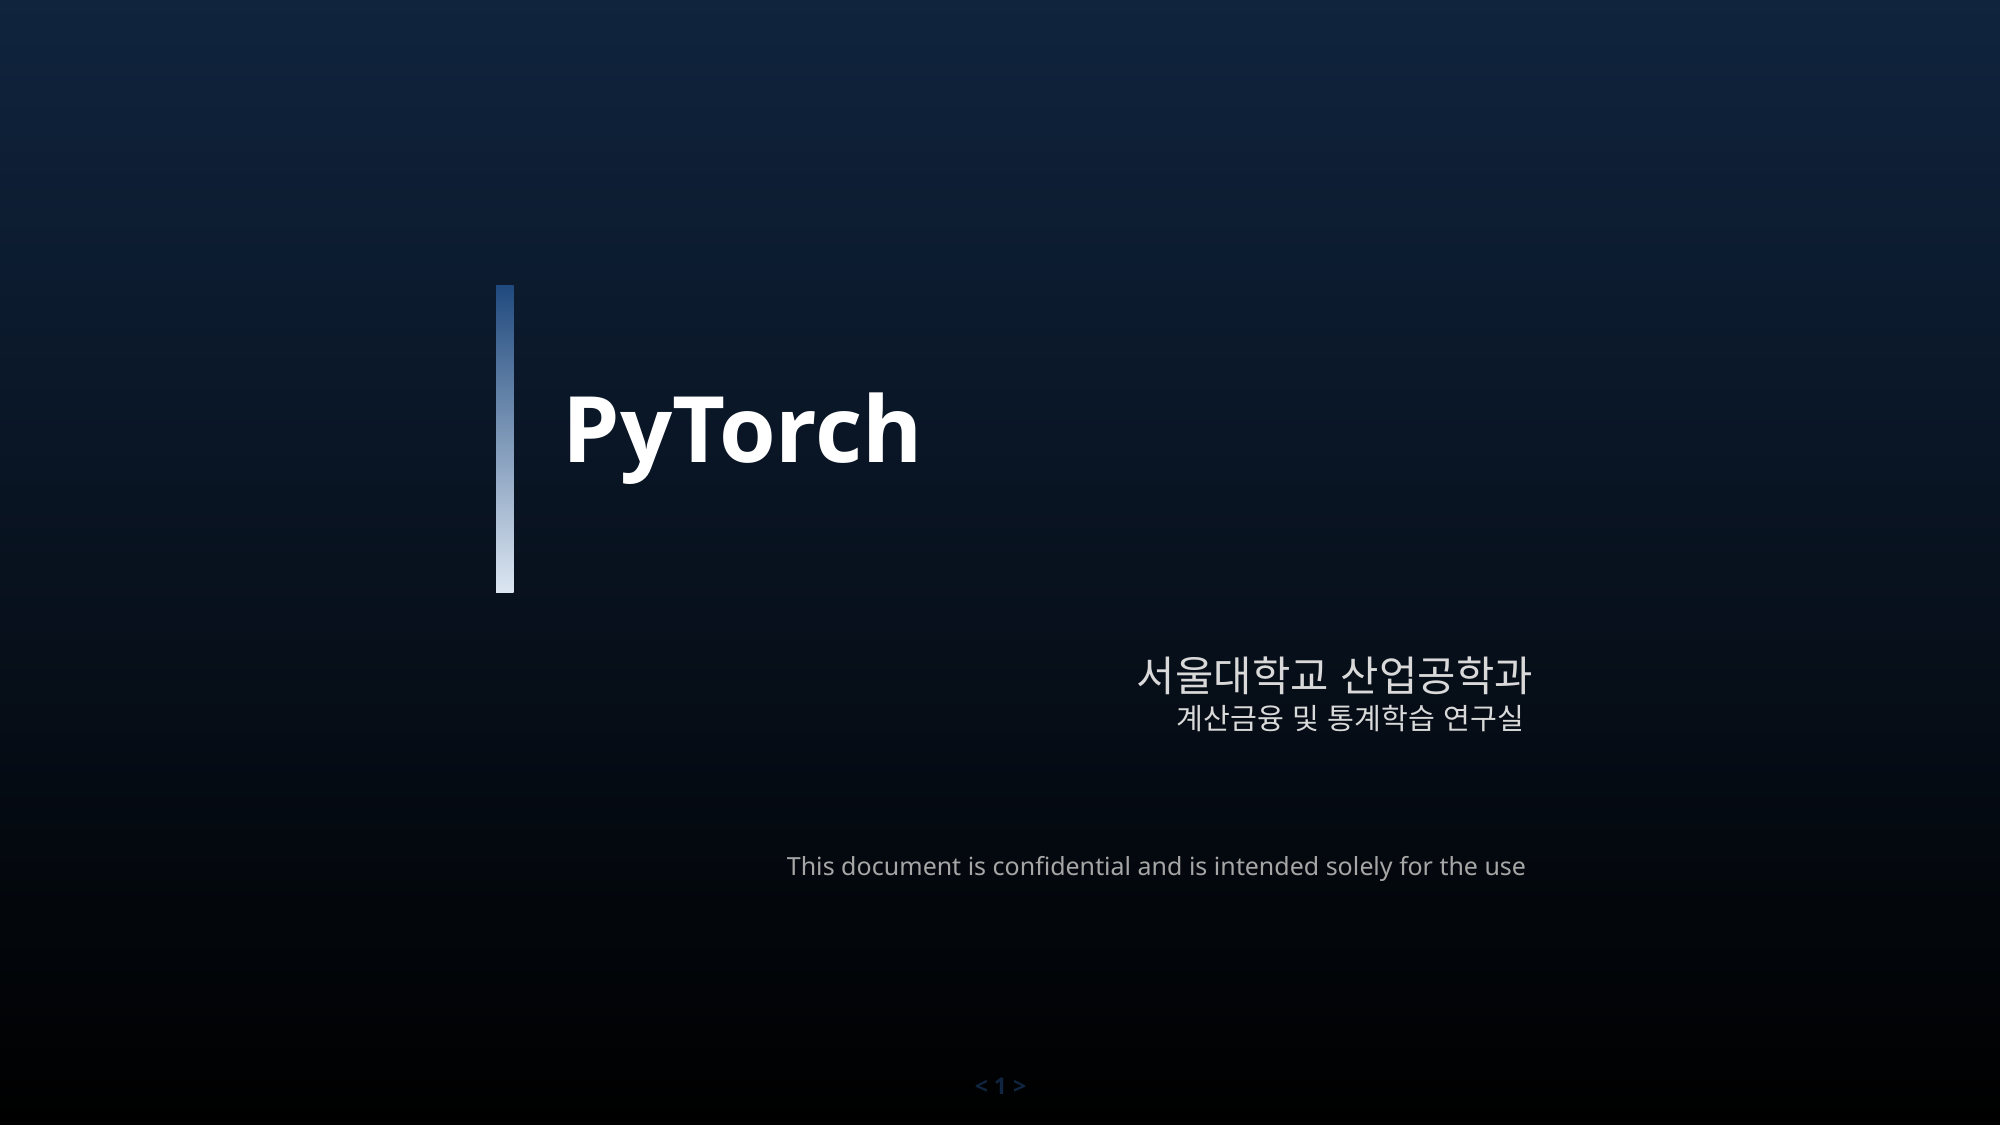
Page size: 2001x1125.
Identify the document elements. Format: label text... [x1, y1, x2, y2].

title PyTorch [539, 302, 1768, 549]
text_box [496, 285, 514, 593]
text_box This document is confidential and is intended solely for the use [630, 849, 1528, 880]
subtitle 서울대학교 산업공학과 계산금융 및 통계학습 연구실 [691, 650, 1534, 736]
